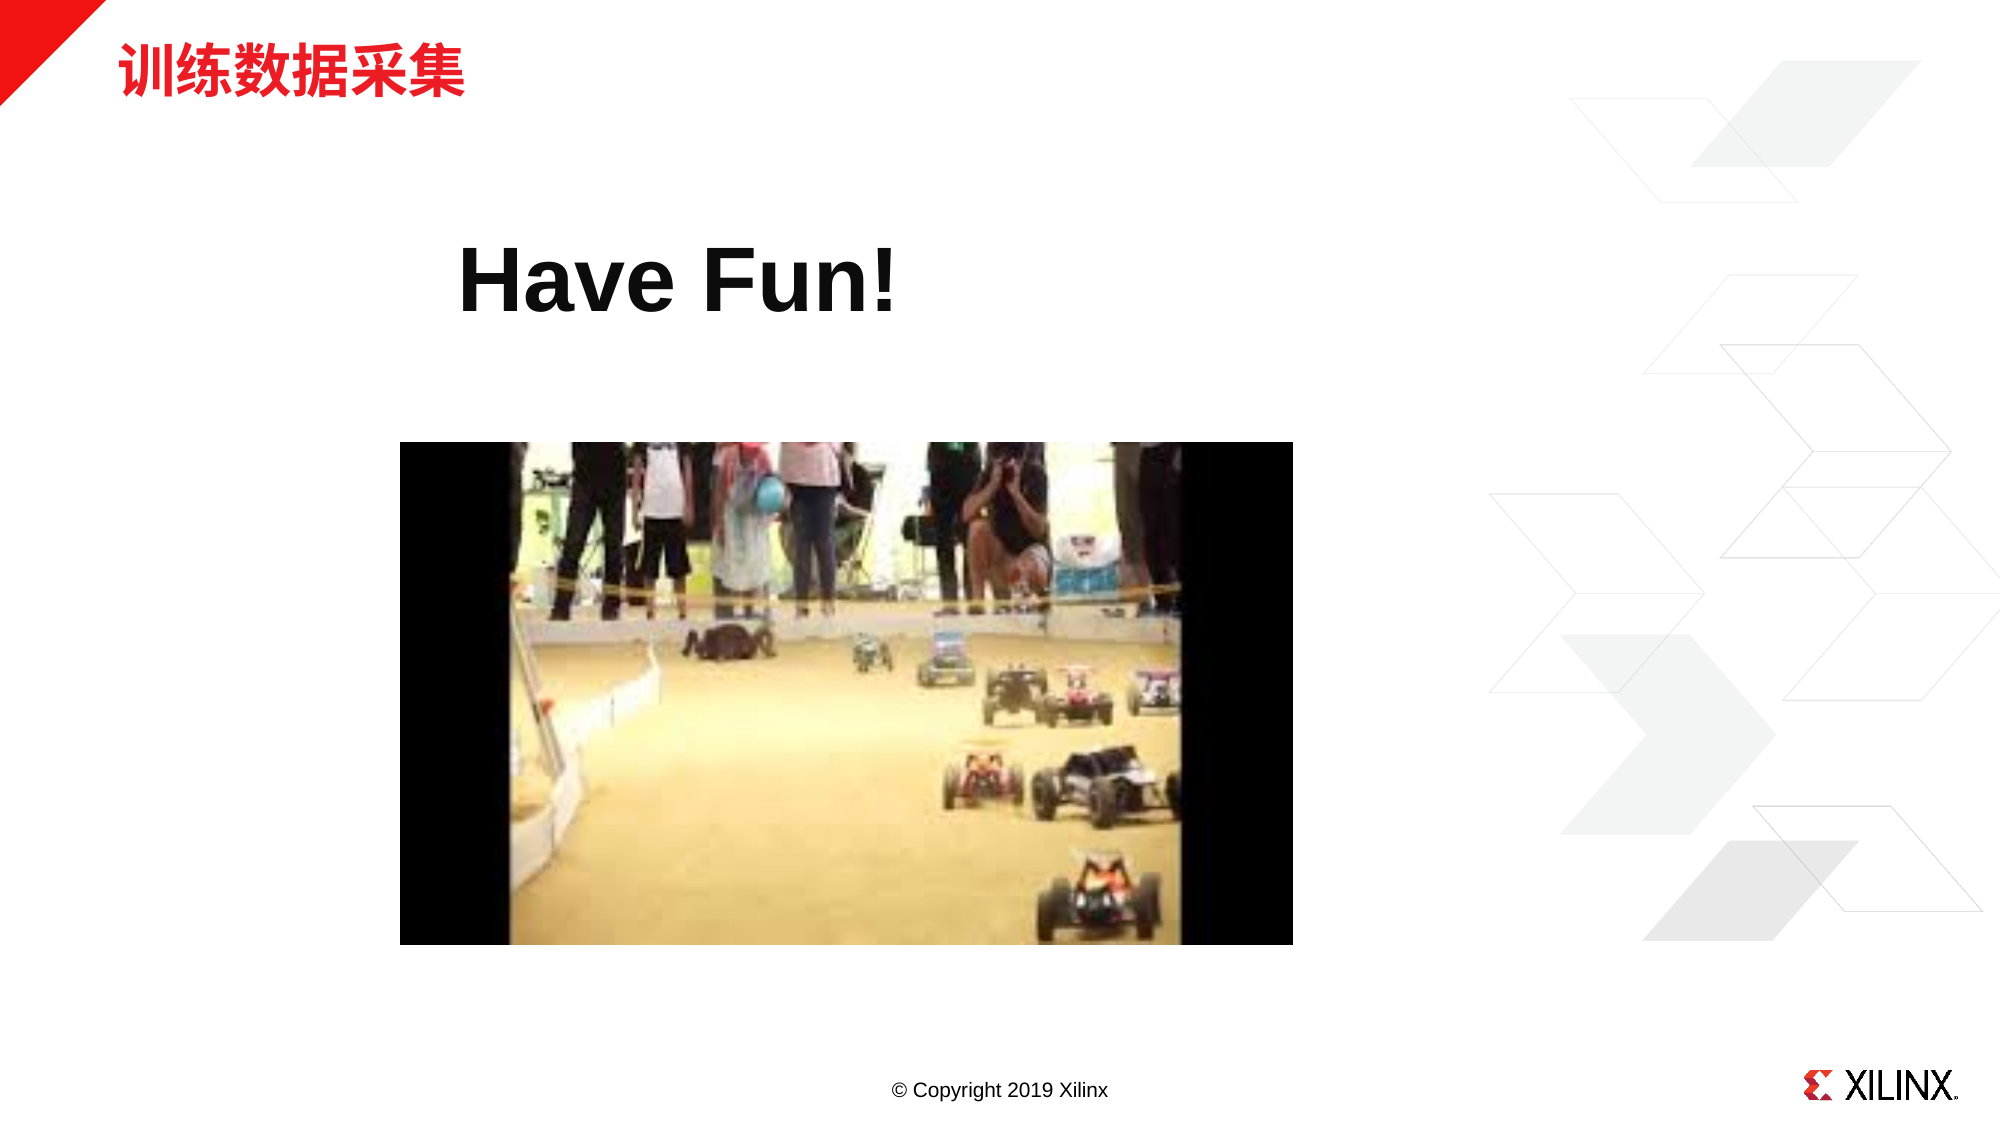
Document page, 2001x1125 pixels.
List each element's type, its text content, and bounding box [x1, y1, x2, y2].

title 训练数据采集 [101, 34, 1916, 117]
text_box Have Fun! [442, 212, 1443, 337]
picture [400, 442, 1293, 945]
picture [1479, 0, 2000, 1125]
